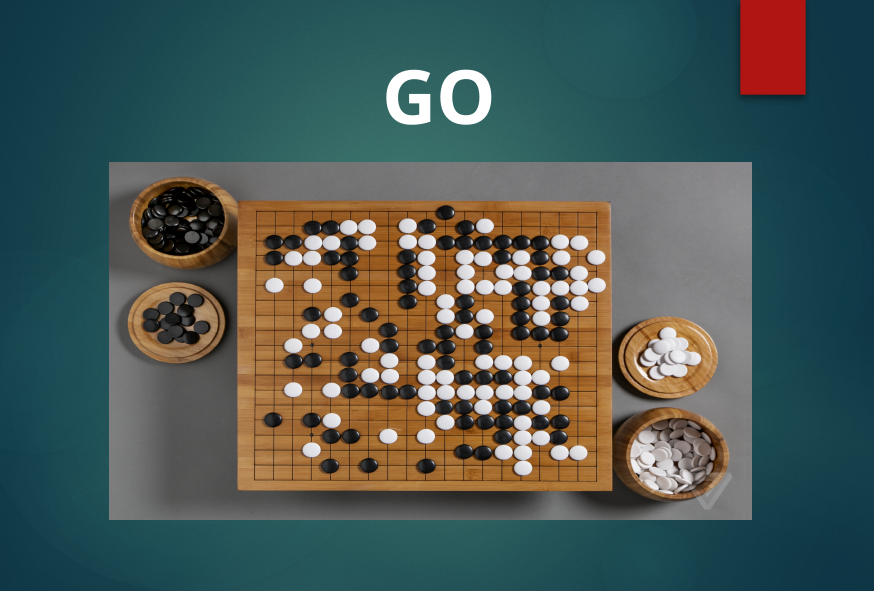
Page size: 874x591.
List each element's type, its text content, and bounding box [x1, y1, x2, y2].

text_box GO [99, 54, 780, 134]
picture [108, 162, 752, 520]
